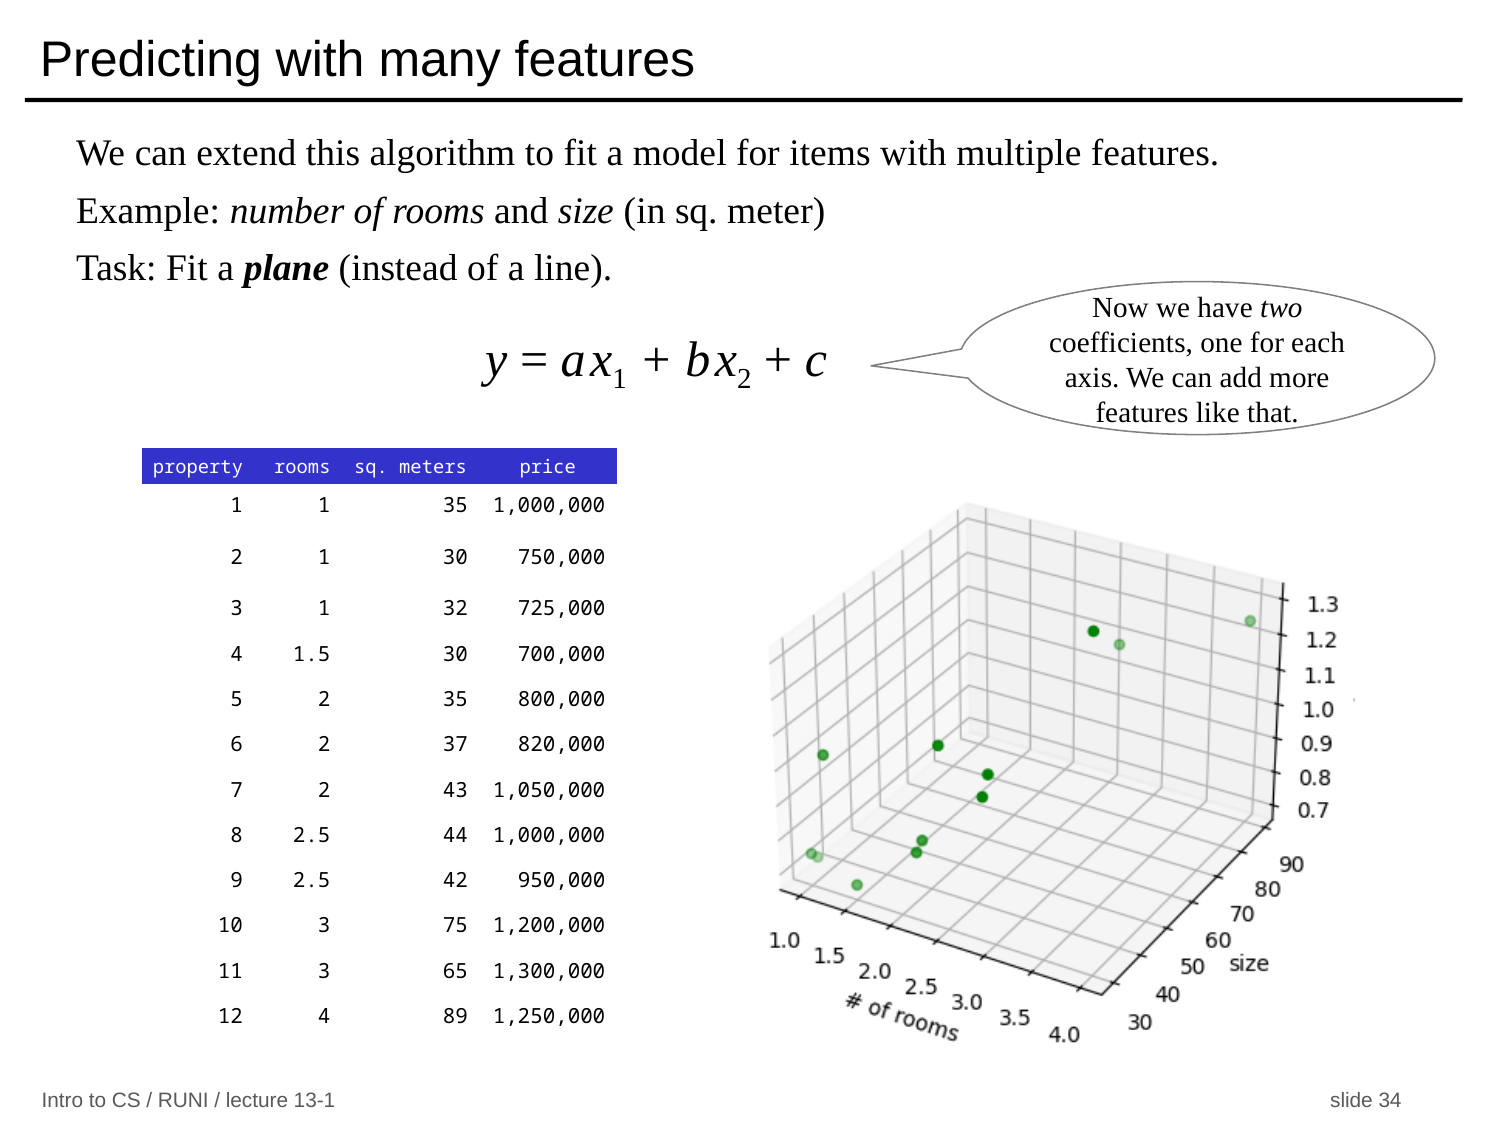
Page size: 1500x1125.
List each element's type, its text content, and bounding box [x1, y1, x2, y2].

table_cell 35 [342, 484, 479, 536]
title Predicting with many features [24, 12, 1463, 100]
table_cell 1,300,000 [479, 950, 617, 996]
table_cell 1 [254, 588, 342, 633]
table_cell 6 [142, 724, 254, 769]
table_cell 800,000 [479, 679, 617, 724]
table_cell 3 [254, 950, 342, 996]
table_cell 2.5 [254, 814, 342, 860]
table_cell 30 [342, 536, 479, 588]
text_box Now we have two coefficients, one for each axis. We can add more features like that. [871, 281, 1435, 435]
table_cell 1.5 [254, 633, 342, 679]
table_cell 700,000 [479, 633, 617, 679]
table_cell 1,050,000 [479, 769, 617, 814]
table_cell 5 [142, 679, 254, 724]
picture [722, 445, 1355, 1061]
table_header sq. meters [342, 448, 479, 484]
table_cell 10 [142, 905, 254, 950]
table_cell 950,000 [479, 860, 617, 905]
table_cell 3 [254, 905, 342, 950]
text_box We can extend this algorithm to fit a model for items with multiple features. Example: number of rooms and size (in sq. meter) Task: Fit a plane (instead of a line). [60, 120, 1474, 360]
table_cell 7 [142, 769, 254, 814]
table_cell 35 [342, 679, 479, 724]
table_cell 65 [342, 950, 479, 996]
table_cell 1,250,000 [479, 996, 617, 1041]
table_header price [479, 448, 617, 484]
table_cell 75 [342, 905, 479, 950]
table_cell 2 [142, 536, 254, 588]
table_cell 42 [342, 860, 479, 905]
table_cell 2 [254, 769, 342, 814]
table_cell 43 [342, 769, 479, 814]
table_cell 9 [142, 860, 254, 905]
table_cell 44 [342, 814, 479, 860]
table_cell 725,000 [479, 588, 617, 633]
table_cell 37 [342, 724, 479, 769]
table_cell 1,000,000 [479, 814, 617, 860]
table_cell 750,000 [479, 536, 617, 588]
table_cell 1,000,000 [479, 484, 617, 536]
table_cell 4 [254, 996, 342, 1041]
table_cell 2.5 [254, 860, 342, 905]
text_box y = a x1 + b x2 + c [470, 318, 1000, 402]
table_cell 1,200,000 [479, 905, 617, 950]
table_cell 32 [342, 588, 479, 633]
table_header rooms [254, 448, 342, 484]
table_cell 12 [142, 996, 254, 1041]
table_cell 1 [254, 536, 342, 588]
table_cell 1 [254, 484, 342, 536]
table_cell 4 [142, 633, 254, 679]
table_cell 2 [254, 679, 342, 724]
table_cell 8 [142, 814, 254, 860]
table_cell 2 [254, 724, 342, 769]
table_header property [142, 448, 254, 484]
table_cell 820,000 [479, 724, 617, 769]
table_cell 3 [142, 588, 254, 633]
table_cell 30 [342, 633, 479, 679]
table_cell 11 [142, 950, 254, 996]
table_cell 89 [342, 996, 479, 1041]
table_cell 1 [142, 484, 254, 536]
